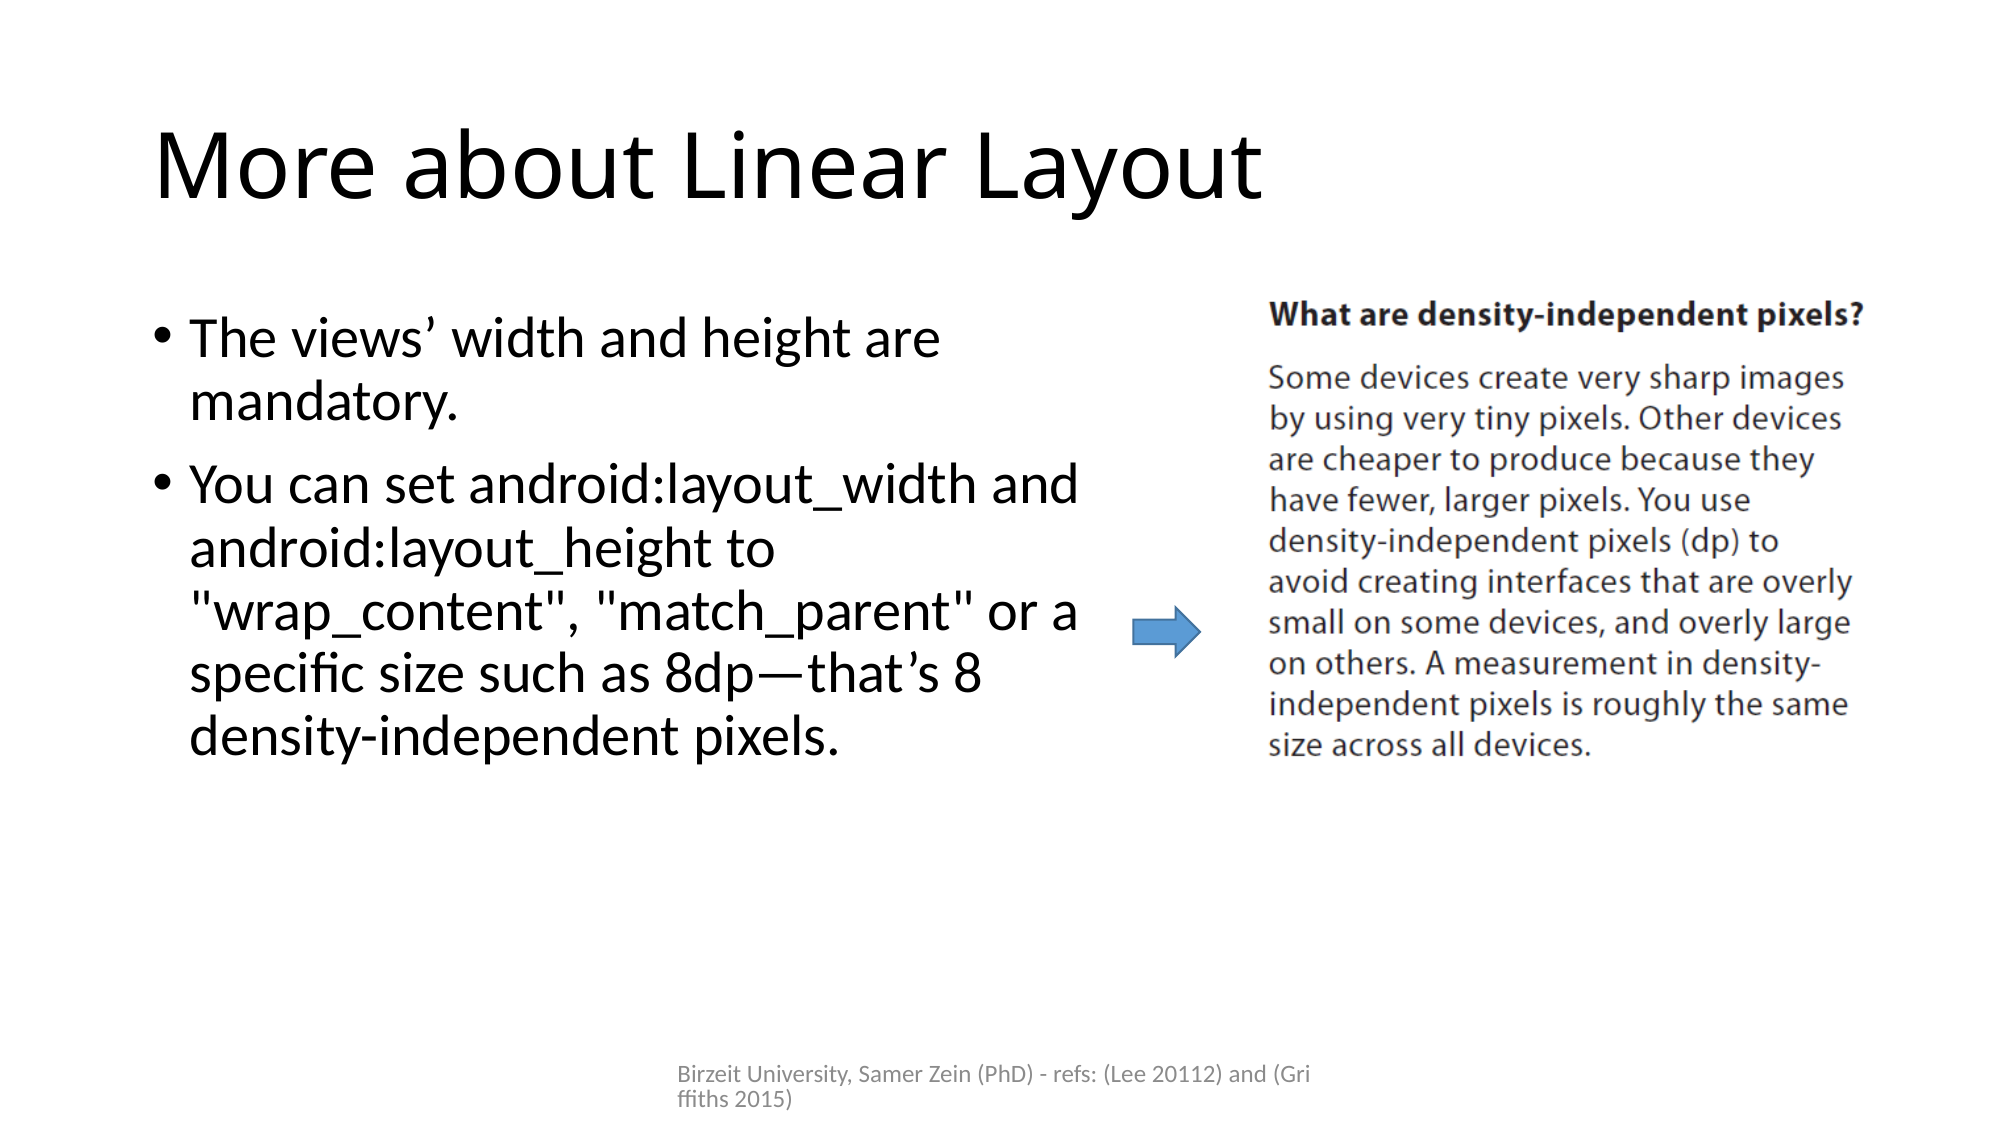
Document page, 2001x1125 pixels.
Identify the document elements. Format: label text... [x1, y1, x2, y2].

text_box [1132, 605, 1202, 659]
title More about Linear Layout [137, 59, 1863, 278]
picture [1244, 277, 1905, 794]
footer Birzeit University, Samer Zein (PhD) - refs: (Lee 20112) and (Griffiths 2015) [662, 1042, 1338, 1103]
list The views’ width and height are mandatory. You can set android:layout_width and android:layout_height to "wrap_content", "match_parent" or a specific size such as 8dp—that’s 8 density-independent pixels. [137, 299, 1163, 1014]
